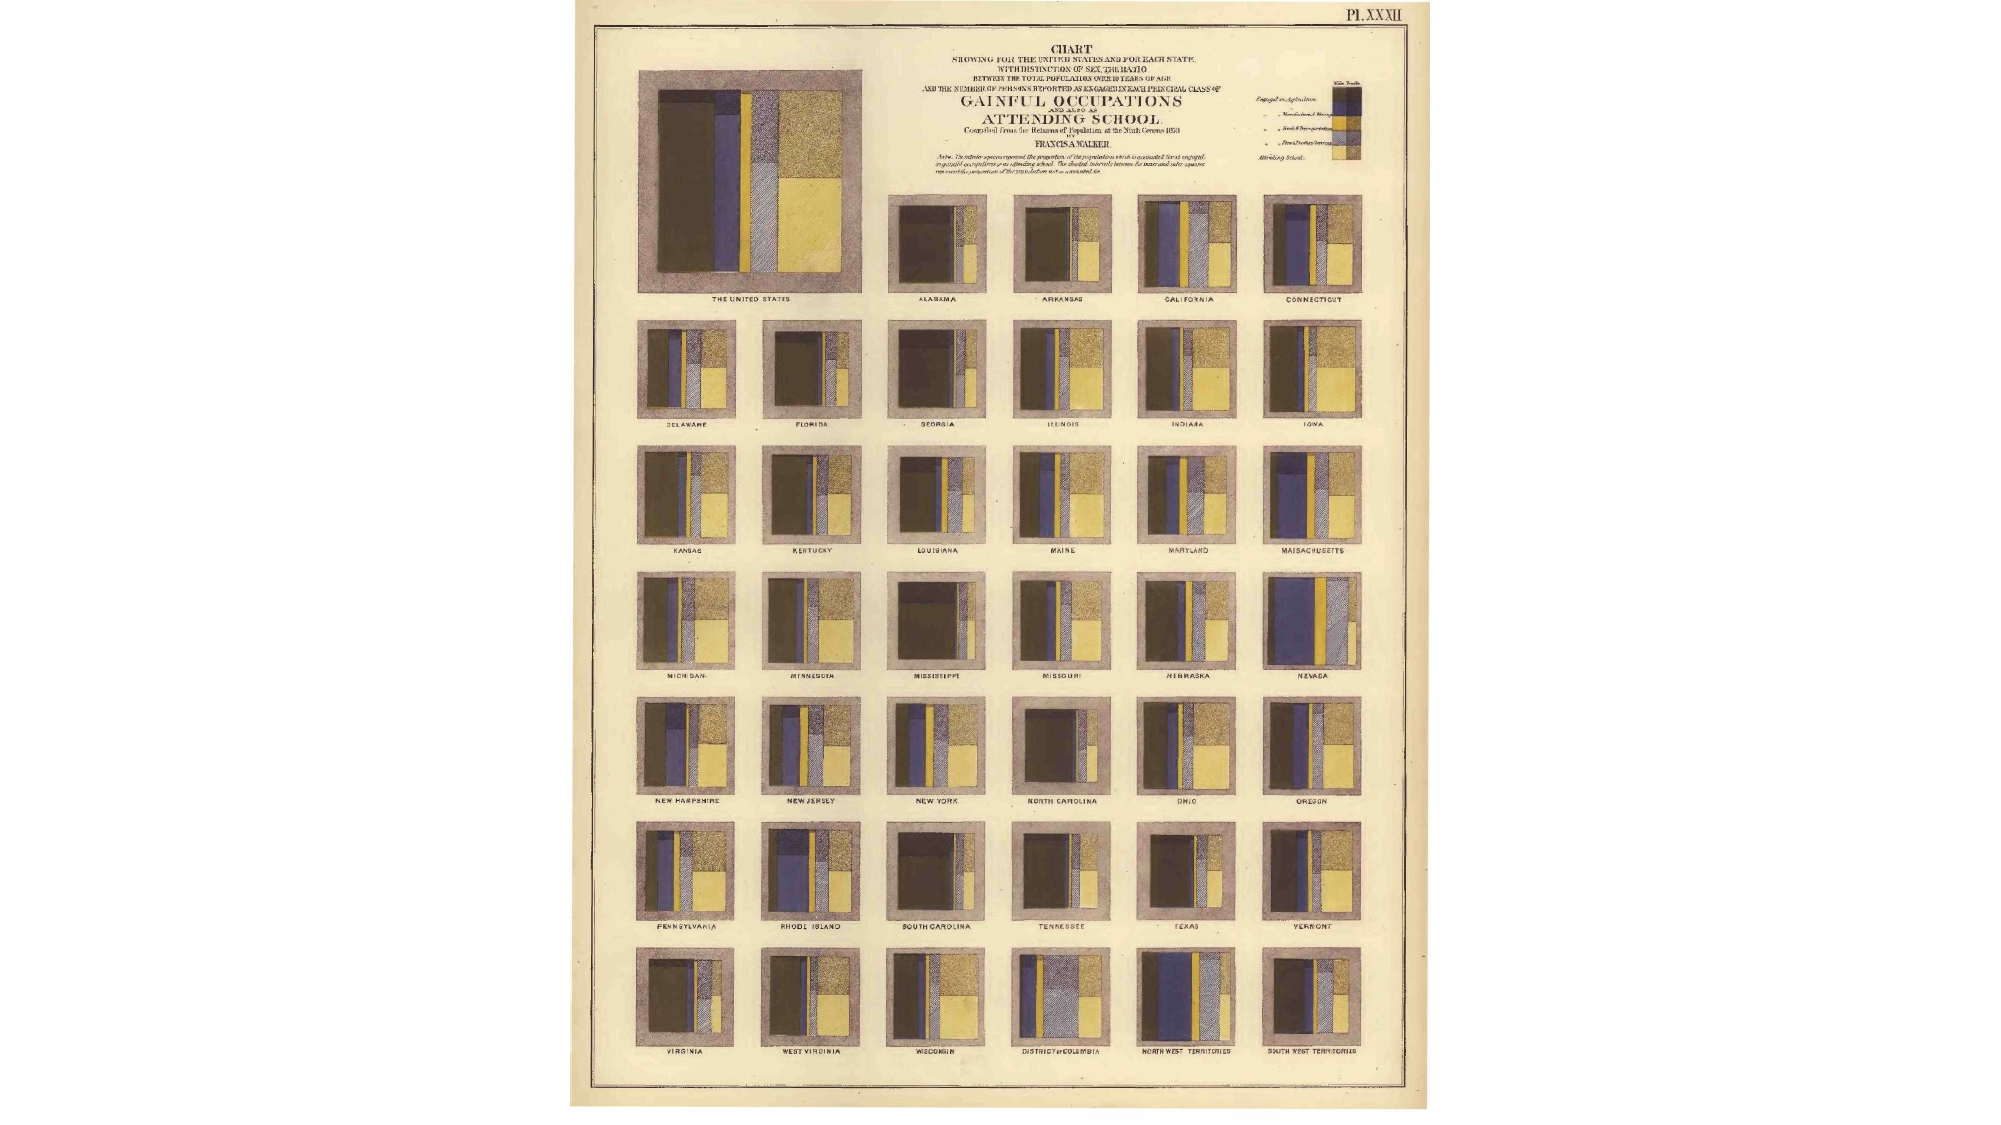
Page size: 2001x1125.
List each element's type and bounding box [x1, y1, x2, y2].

picture [570, 0, 1430, 1125]
